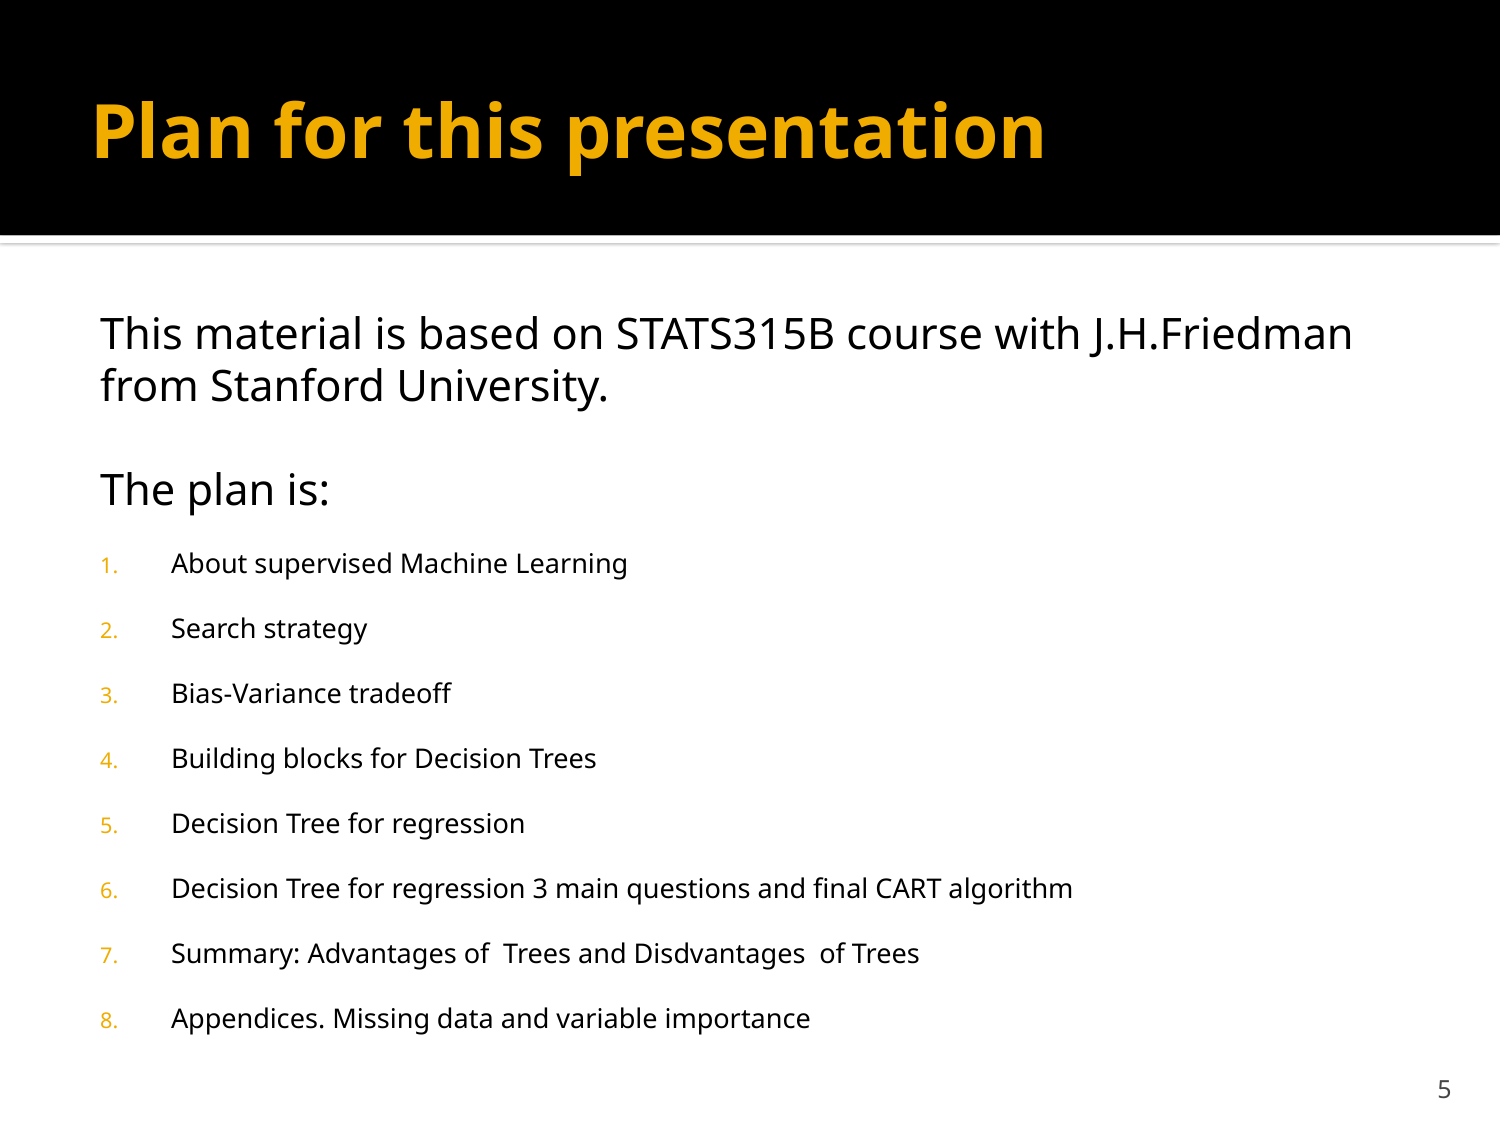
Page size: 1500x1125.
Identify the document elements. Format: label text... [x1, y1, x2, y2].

list This material is based on STATS315B course with J.H.Friedman from Stanford University. The plan is: About supervised Machine Learning Search strategy Bias-Variance tradeoff Building blocks for Decision Trees Decision Tree for regression Decision Tree for regression 3 main questions and final CART algorithm Summary: Advantages of Trees and Disdvantages of Trees Appendices. Missing data and variable importance [75, 291, 1425, 1050]
title Plan for this presentation [75, 25, 1425, 231]
slide_number 5 [1345, 1062, 1467, 1108]
